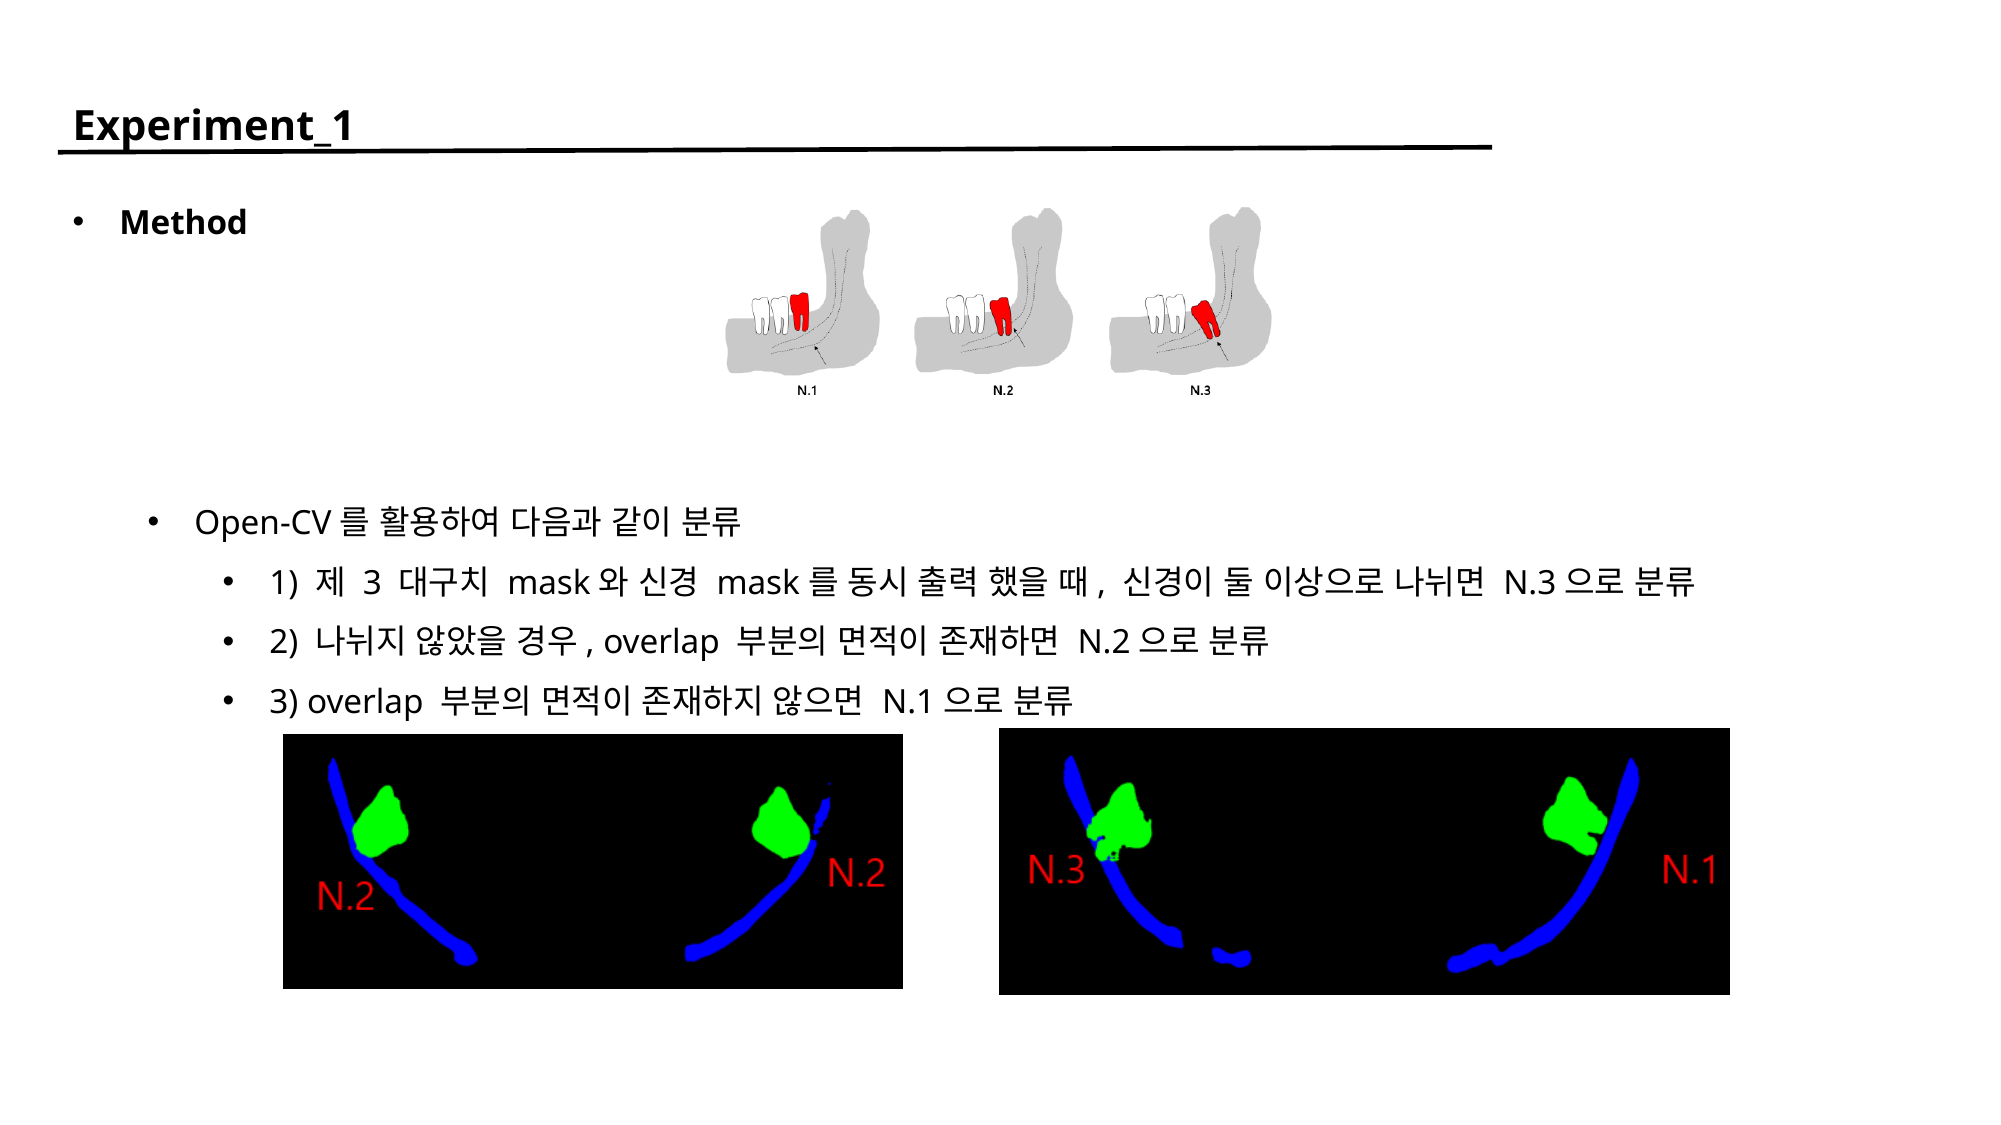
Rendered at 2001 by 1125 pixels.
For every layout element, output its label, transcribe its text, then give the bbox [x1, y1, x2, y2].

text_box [57, 147, 1492, 153]
picture [283, 734, 903, 989]
picture [723, 202, 1277, 400]
text_box Experiment_1 [57, 66, 1943, 156]
picture [999, 728, 1730, 995]
text_box Method Open-CV를 활용하여 다음과 같이 분류 1) 제 3 대구치 mask와 신경 mask를 동시 출력 했을 때, 신경이 둘 이상으로 나뉘면 N.3으로 분류 2) 나뉘지 않았을 경우, overlap 부분의 면적이 존재하면 N.2으로 분류 3) overlap 부분의 면적이 존재하지 않으면 N.1으로 분류 [57, 174, 1952, 728]
